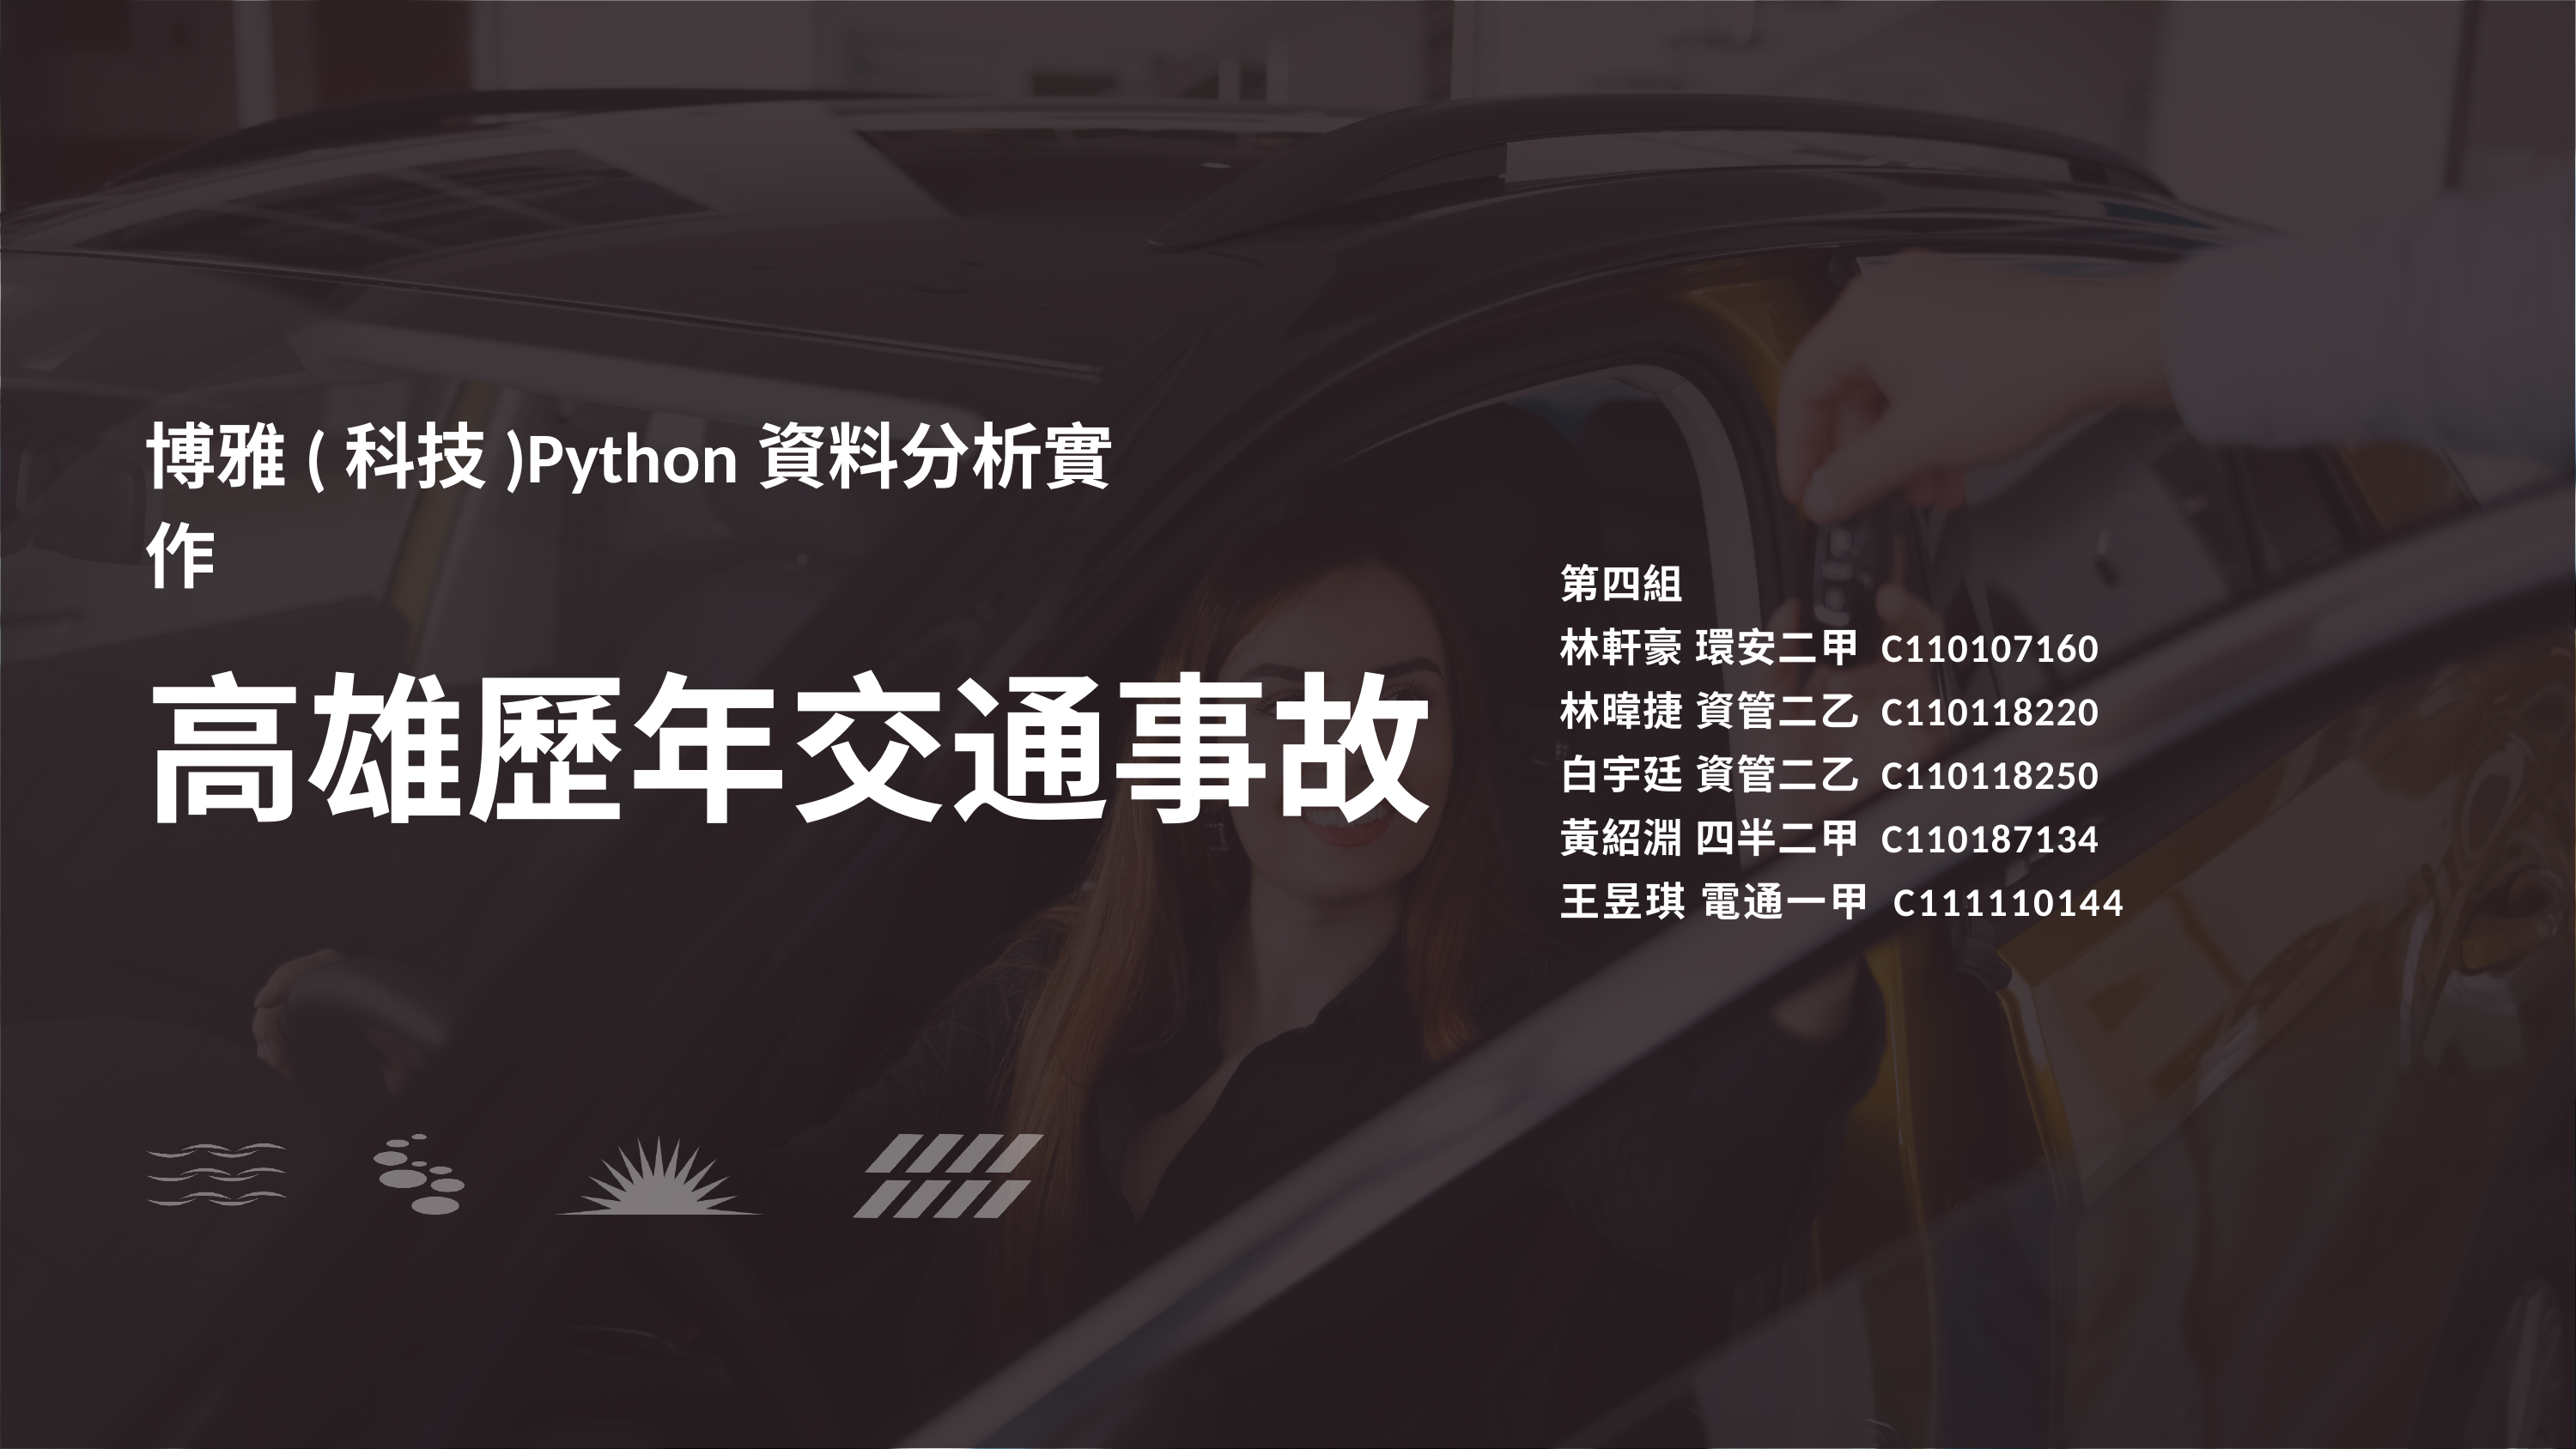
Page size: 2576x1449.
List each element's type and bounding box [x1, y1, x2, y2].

text_box [145, 1134, 1044, 1219]
text_box [0, 0, 2576, 1449]
